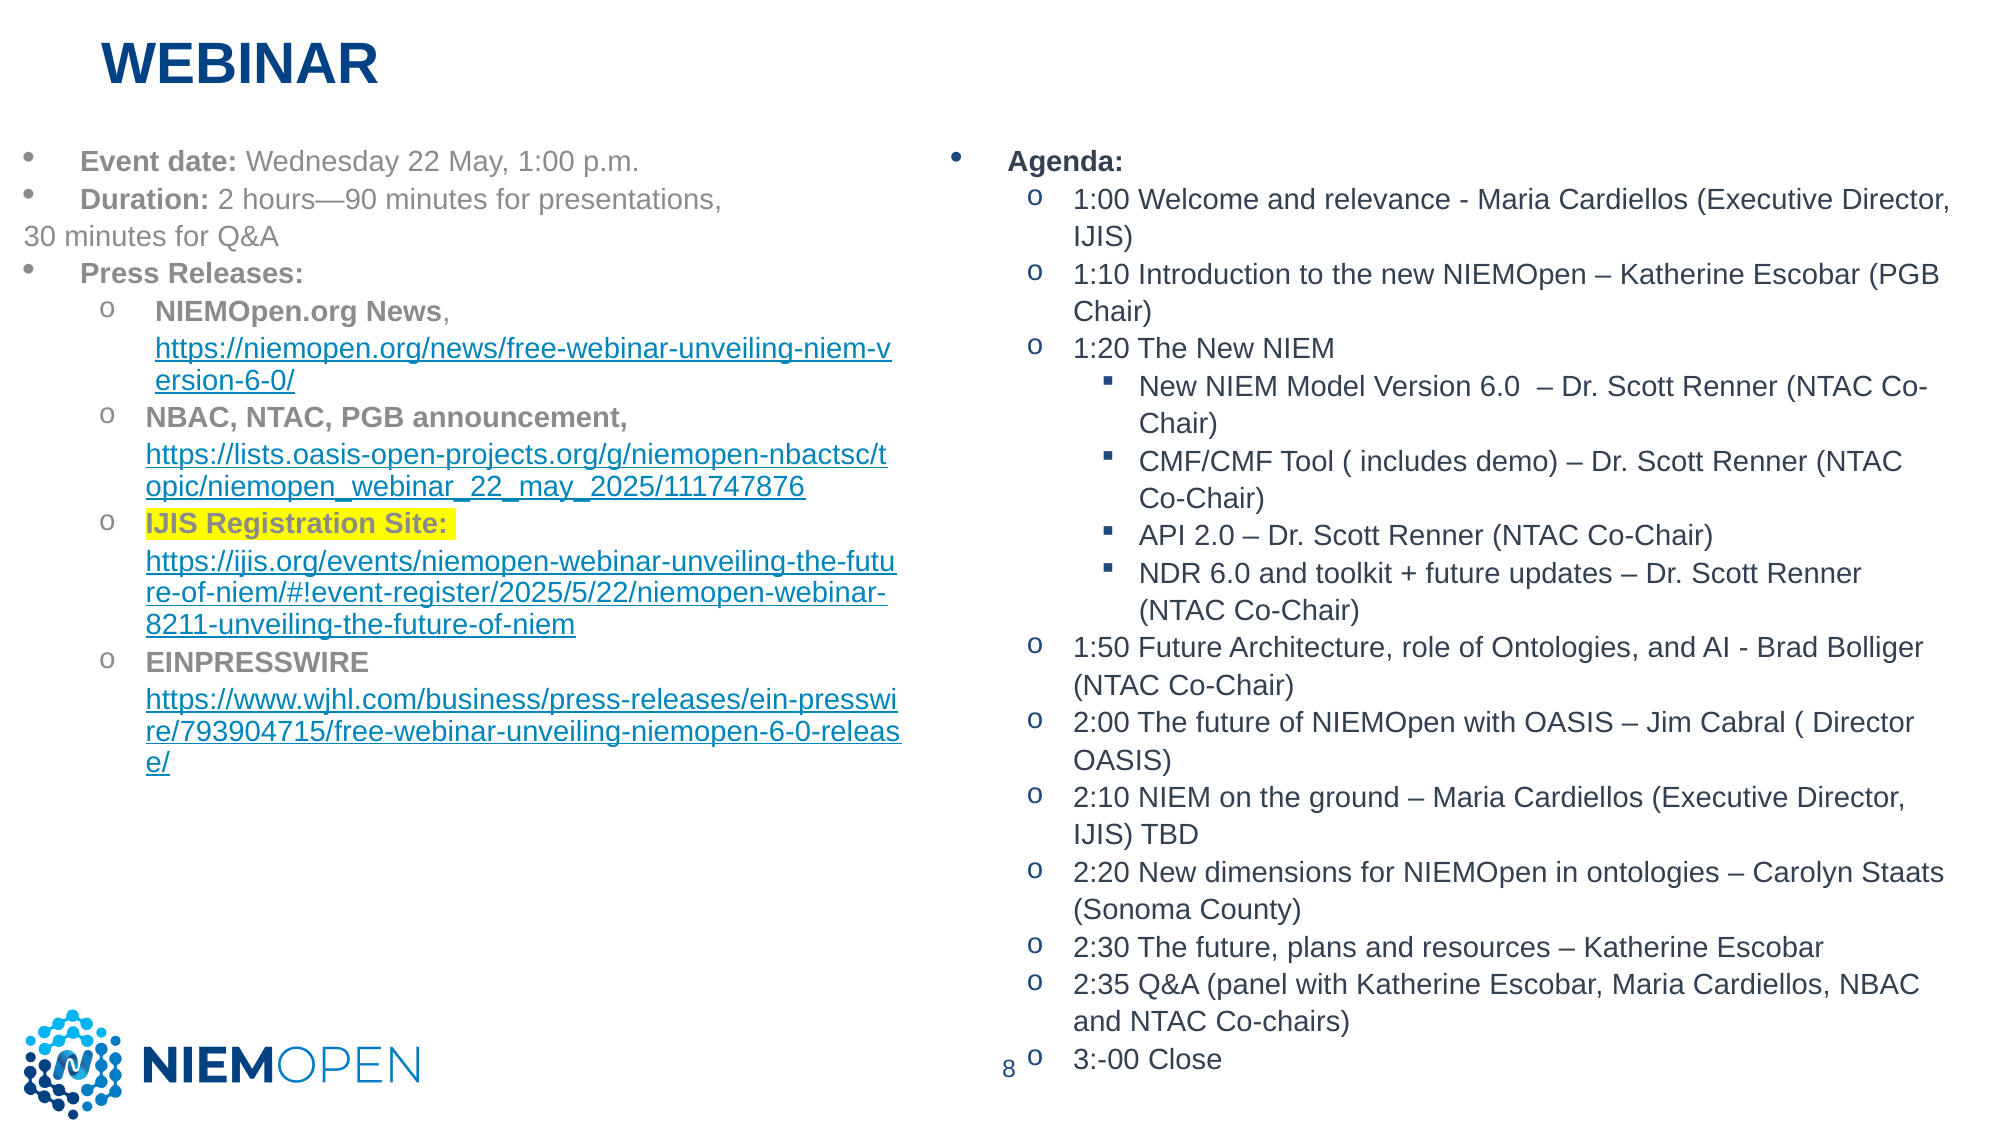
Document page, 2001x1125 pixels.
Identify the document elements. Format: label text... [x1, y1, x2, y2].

title Webinar [86, 31, 1887, 165]
picture [19, 1004, 424, 1125]
text_box Event date: Wednesday 22 May, 1:00 p.m. Duration: 2 hours—90 minutes for presentations, 30 minutes for Q&A Press Releases: NIEMOpen.org News, https://niemopen.org/news/free-webinar-unveiling-niem-version-6-0/ NBAC, NTAC, PGB announcement, https://lists.oasis-open-projects.org/g/niemopen-nbactsc/topic/niemopen_webinar_22_may_2025/111747876 IJIS Registration Site: https://ijis.org/events/niemopen-webinar-unveiling-the-future-of-niem/#!event-register/2025/5/22/niemopen-webinar-8211-unveiling-the-future-of-niem EINPRESSWIRE https://www.wjhl.com/business/press-releases/ein-presswire/793904715/free-webinar-unveiling-niemopen-6-0-release/ [8, 132, 919, 597]
list Agenda: 1:00 Welcome and relevance - Maria Cardiellos (Executive Director, IJIS) 1:10 Introduction to the new NIEMOpen – Katherine Escobar (PGB Chair) 1:20 The New NIEM New NIEM Model Version 6.0 – Dr. Scott Renner (NTAC Co-Chair) CMF/CMF Tool ( includes demo) – Dr. Scott Renner (NTAC Co-Chair) API 2.0 – Dr. Scott Renner (NTAC Co-Chair) NDR 6.0 and toolkit + future updates – Dr. Scott Renner (NTAC Co-Chair) 1:50 Future Architecture, role of Ontologies, and AI - Brad Bolliger (NTAC Co-Chair) 2:00 The future of NIEMOpen with OASIS – Jim Cabral ( Director OASIS) 2:10 NIEM on the ground – Maria Cardiellos (Executive Director, IJIS) TBD 2:20 New dimensions for NIEMOpen in ontologies – Carolyn Staats (Sonoma County) 2:30 The future, plans and resources – Katherine Escobar 2:35 Q&A (panel with Katherine Escobar, Maria Cardiellos, NBAC and NTAC Co-chairs) 3:-00 Close [936, 132, 1973, 1094]
slide_number 8 [775, 1045, 1243, 1106]
